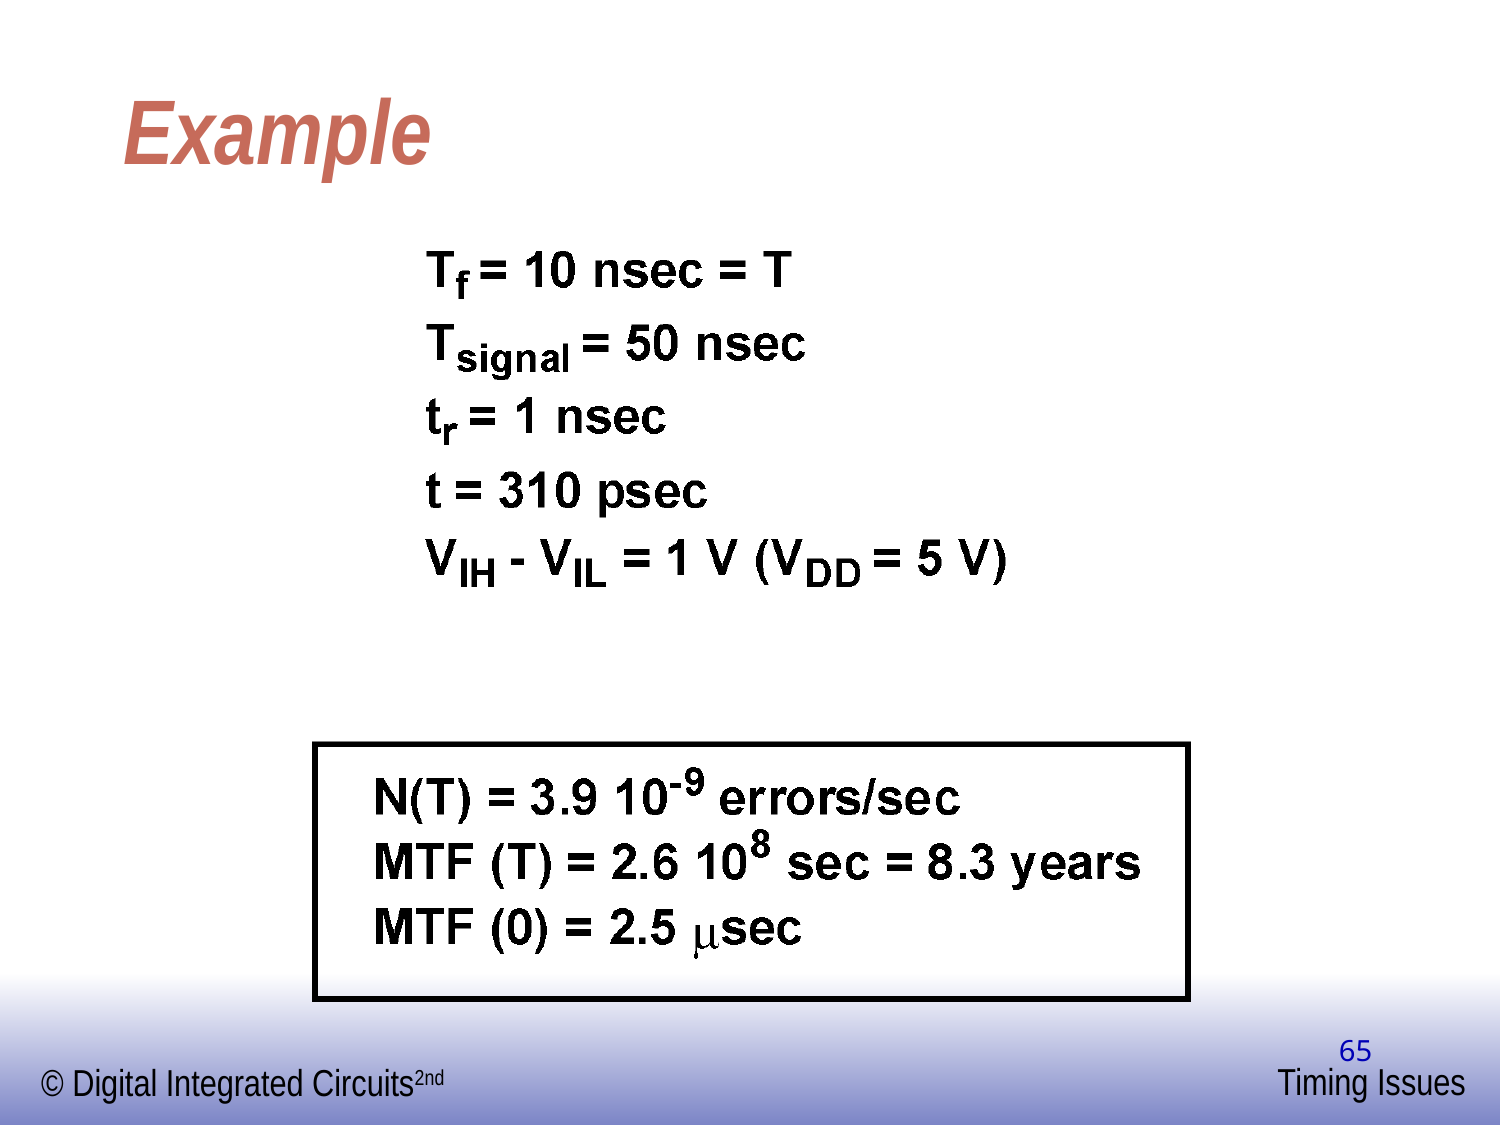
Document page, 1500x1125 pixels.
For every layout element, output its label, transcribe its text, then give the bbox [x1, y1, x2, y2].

title Example [108, 72, 1384, 190]
slide_number ‹#› [1074, 1025, 1388, 1100]
picture [312, 238, 1193, 1002]
